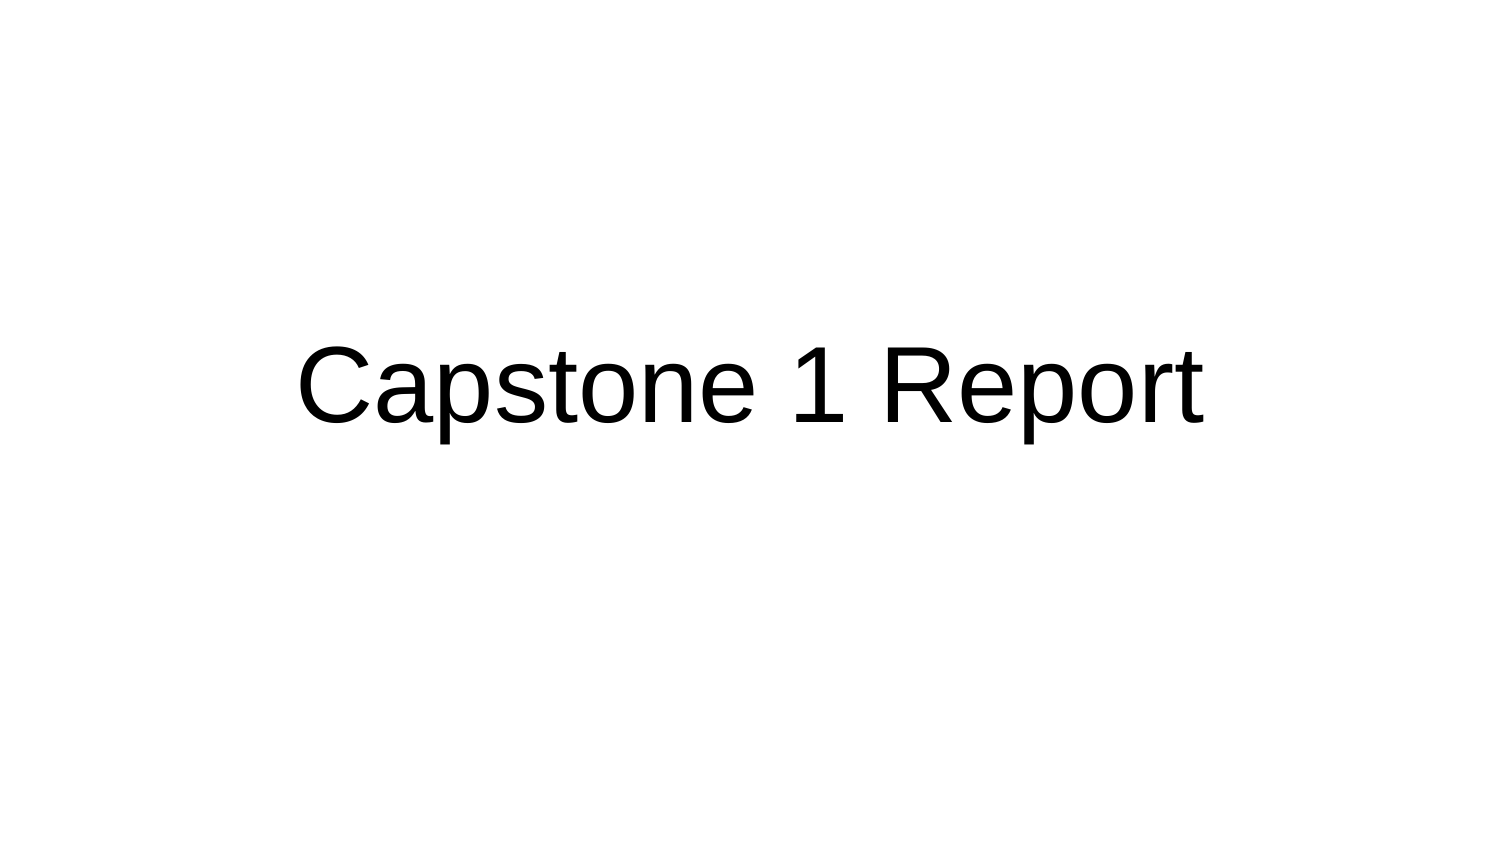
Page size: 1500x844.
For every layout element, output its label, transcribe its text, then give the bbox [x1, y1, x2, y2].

title Capstone 1 Report [51, 122, 1449, 459]
